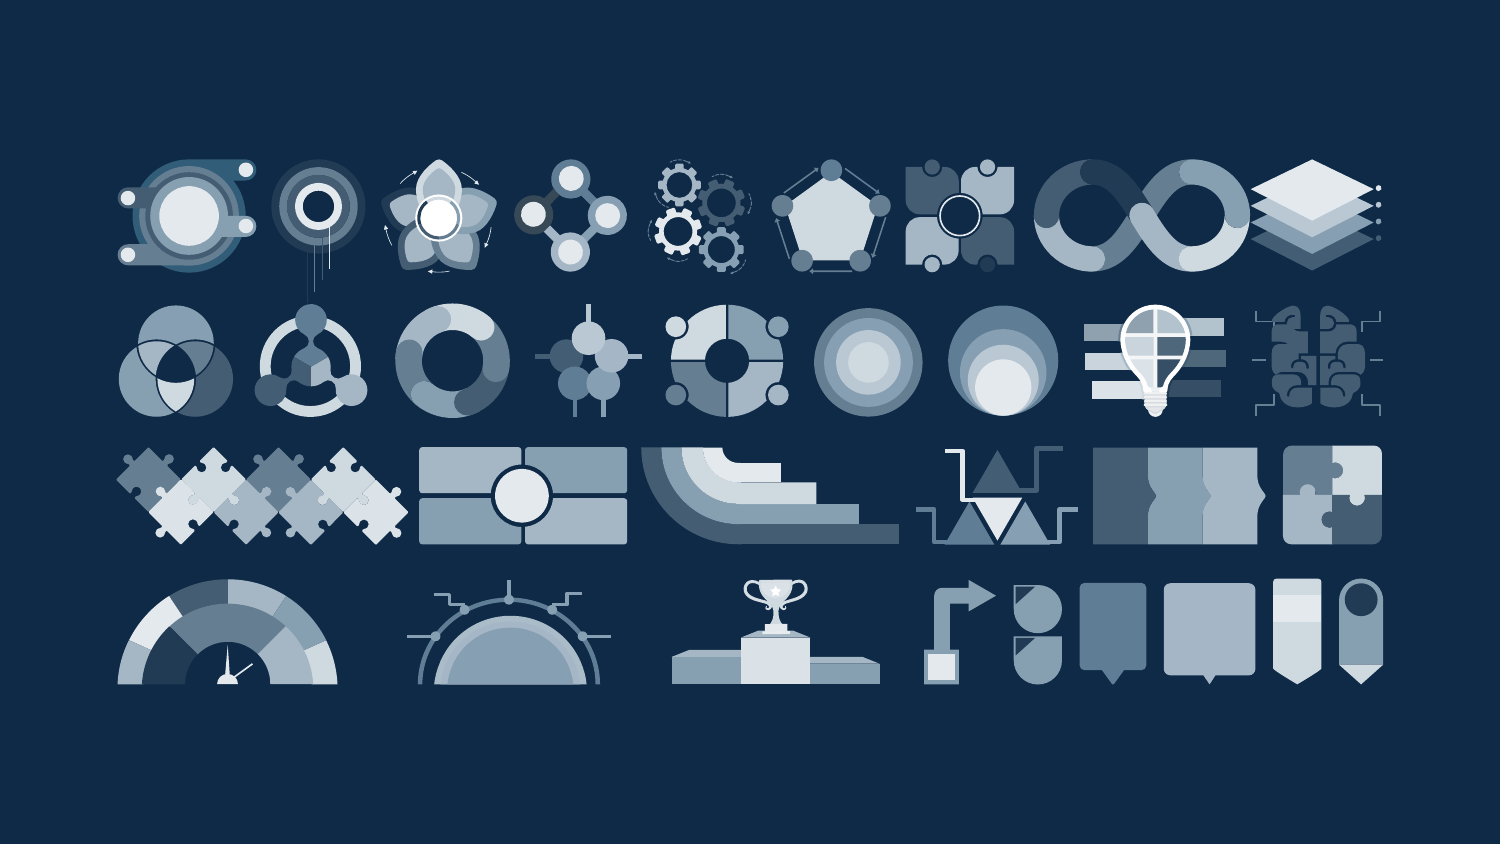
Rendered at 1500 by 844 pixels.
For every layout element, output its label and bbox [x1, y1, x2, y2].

text_box [947, 305, 1059, 416]
text_box [118, 305, 234, 418]
text_box [671, 579, 880, 685]
text_box [395, 303, 511, 419]
text_box [1163, 583, 1256, 685]
text_box [252, 303, 371, 418]
text_box [117, 578, 338, 685]
text_box [535, 304, 643, 418]
text_box [1083, 304, 1227, 418]
text_box [1013, 584, 1063, 634]
text_box [406, 579, 612, 685]
text_box [511, 159, 634, 272]
text_box [380, 159, 498, 283]
text_box [915, 448, 1078, 545]
text_box [116, 447, 409, 545]
text_box [923, 579, 997, 685]
text_box [641, 447, 899, 545]
text_box [665, 304, 789, 418]
text_box [771, 159, 891, 275]
text_box [1033, 159, 1251, 272]
text_box [1272, 578, 1322, 685]
text_box [905, 159, 1015, 273]
text_box [271, 159, 366, 302]
text_box [1252, 159, 1383, 271]
text_box [1079, 582, 1147, 685]
text_box [1252, 305, 1384, 416]
text_box [1282, 445, 1383, 545]
text_box [813, 307, 923, 417]
text_box [1013, 635, 1063, 685]
text_box [1092, 447, 1267, 545]
text_box [418, 446, 628, 545]
text_box [647, 159, 752, 275]
text_box [1338, 578, 1384, 685]
text_box [117, 159, 257, 273]
